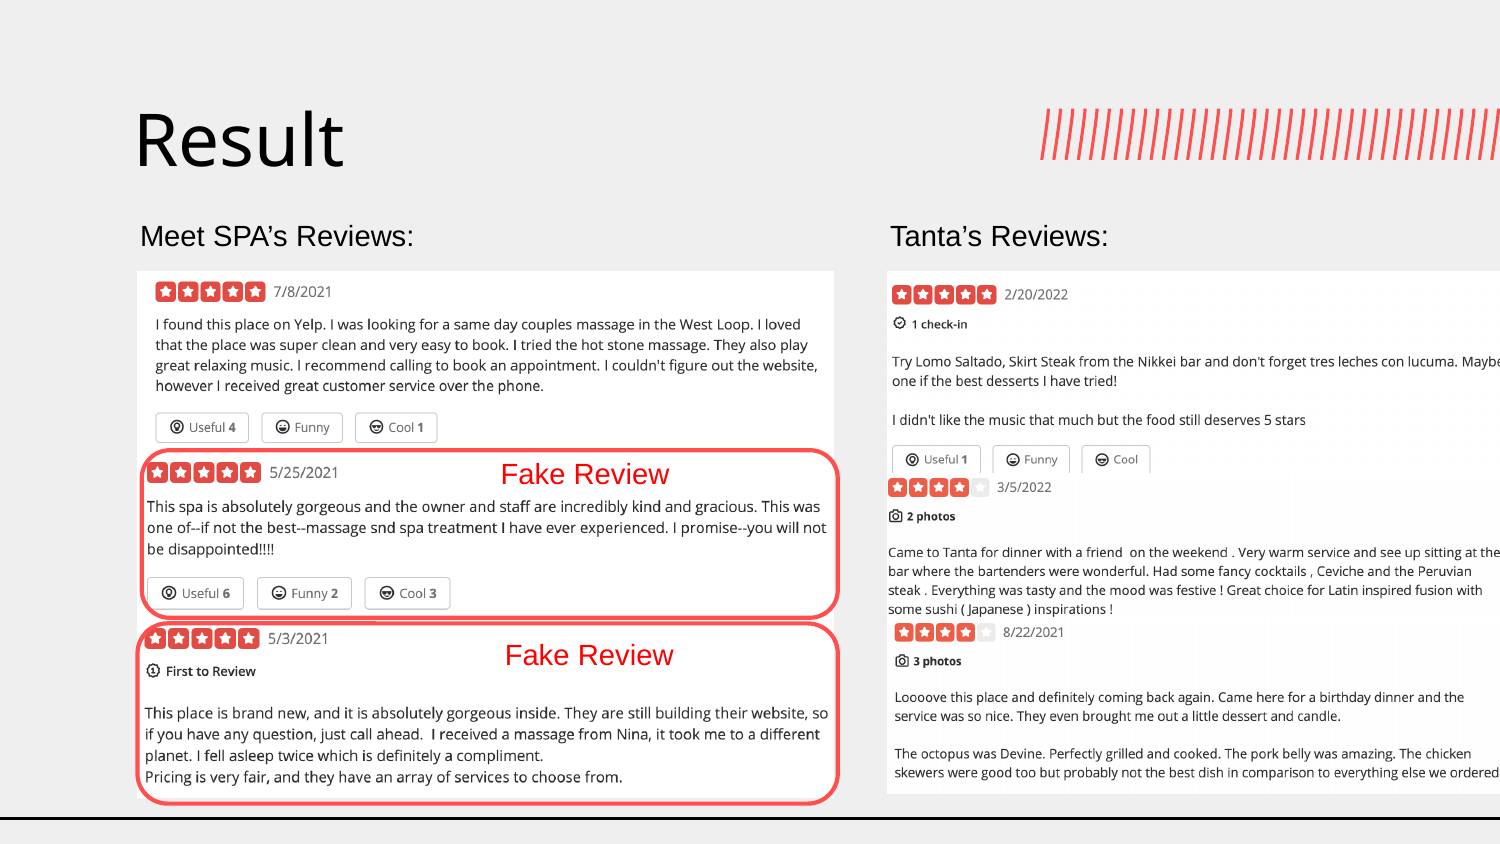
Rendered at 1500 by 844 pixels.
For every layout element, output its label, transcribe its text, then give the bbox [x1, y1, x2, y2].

text_box Tanta’s Reviews: [874, 209, 1420, 260]
text_box Meet SPA’s Reviews: [125, 209, 536, 260]
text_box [887, 271, 1500, 794]
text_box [137, 271, 834, 799]
title Result [118, 78, 1382, 173]
